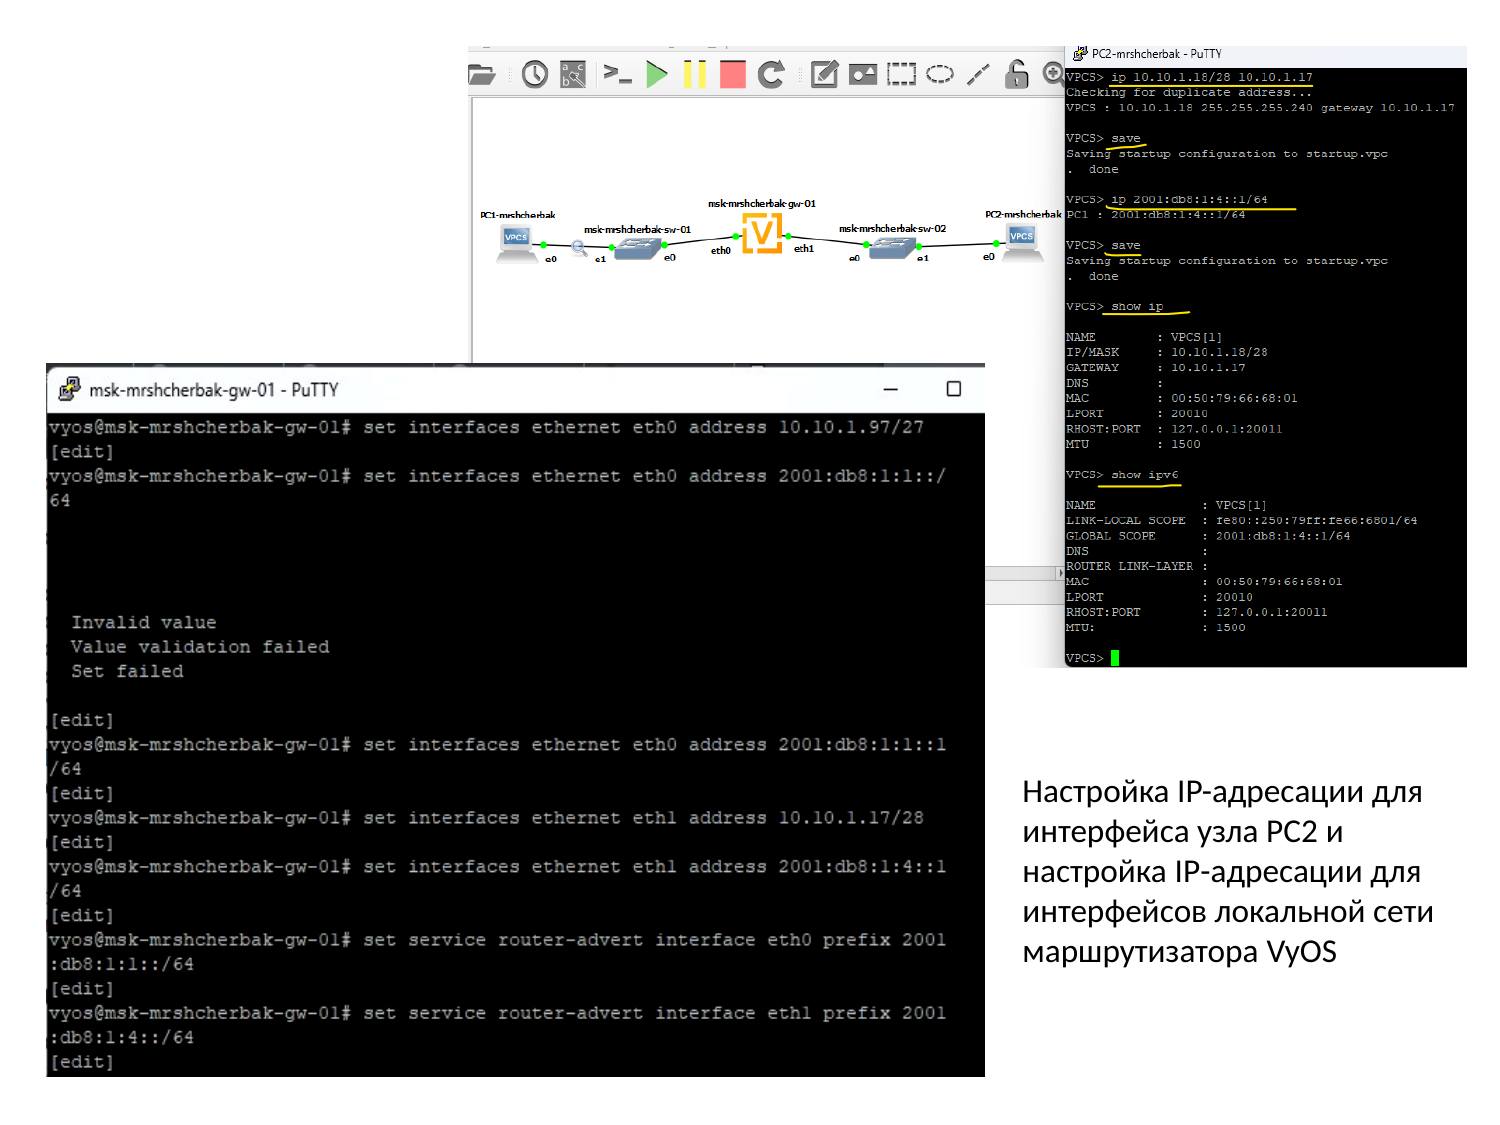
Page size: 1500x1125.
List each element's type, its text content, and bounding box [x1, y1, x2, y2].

picture [46, 46, 1467, 1078]
text_box Настройка IP-адресации для интерфейса узла PC2 и настройка IP-адресации для интерфейсов локальной сети маршрутизатора VyOS [1007, 761, 1465, 976]
